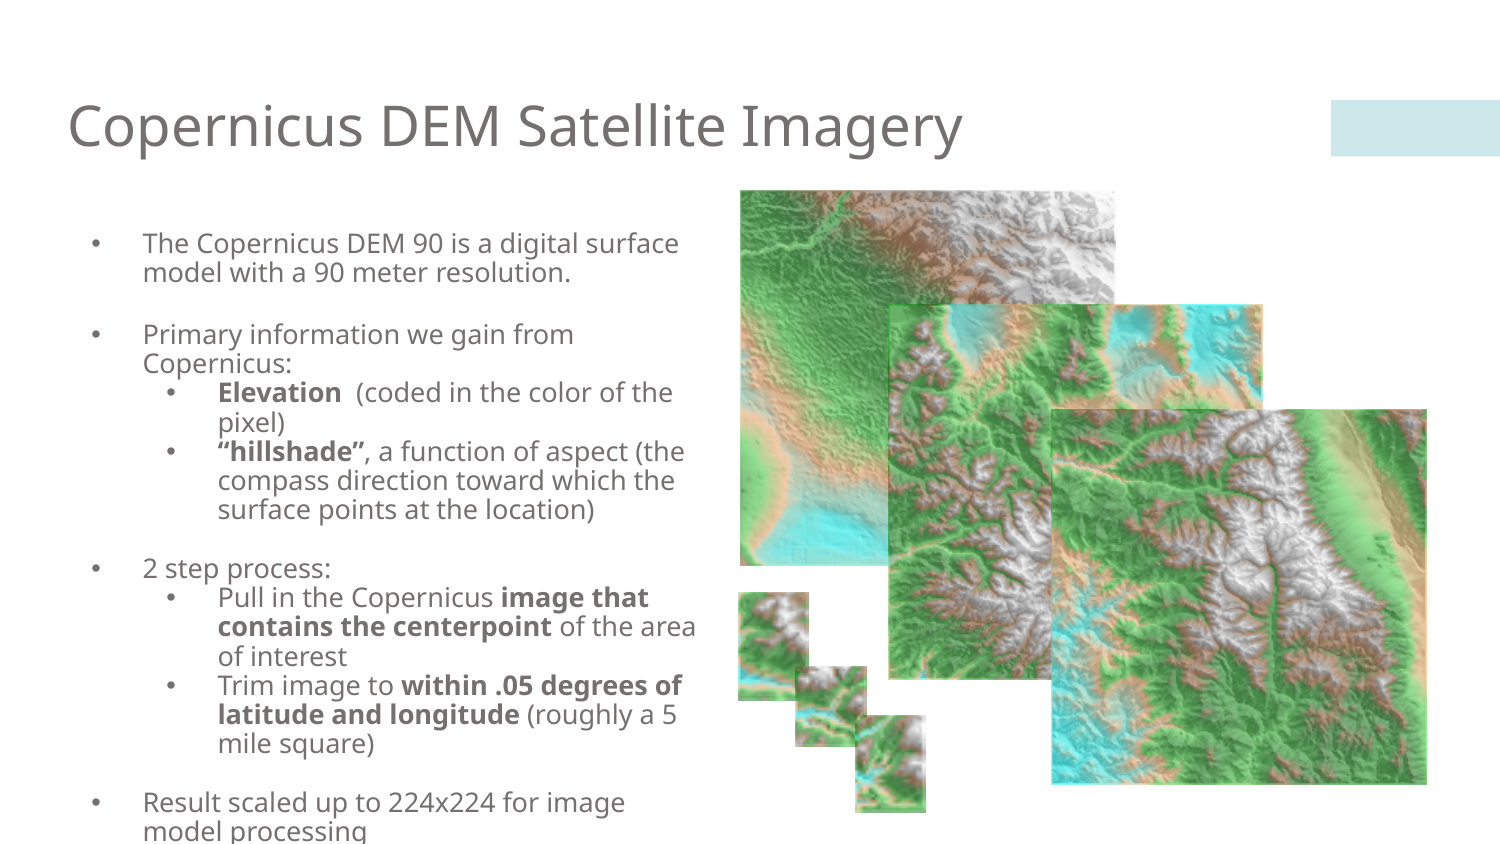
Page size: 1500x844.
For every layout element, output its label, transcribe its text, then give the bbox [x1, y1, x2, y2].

title Copernicus DEM Satellite Imagery [56, 46, 1444, 210]
list The Copernicus DEM 90 is a digital surface model with a 90 meter resolution. Primary information we gain from Copernicus: Elevation (coded in the color of the pixel) “hillshade”, a function of aspect (the compass direction toward which the surface points at the location) 2 step process: Pull in the Copernicus image that contains the centerpoint of the area of interest Trim image to within .05 degrees of latitude and longitude (roughly a 5 mile square) Result scaled up to 224x224 for image model processing [56, 224, 714, 760]
picture [740, 190, 1427, 786]
picture [737, 591, 926, 813]
